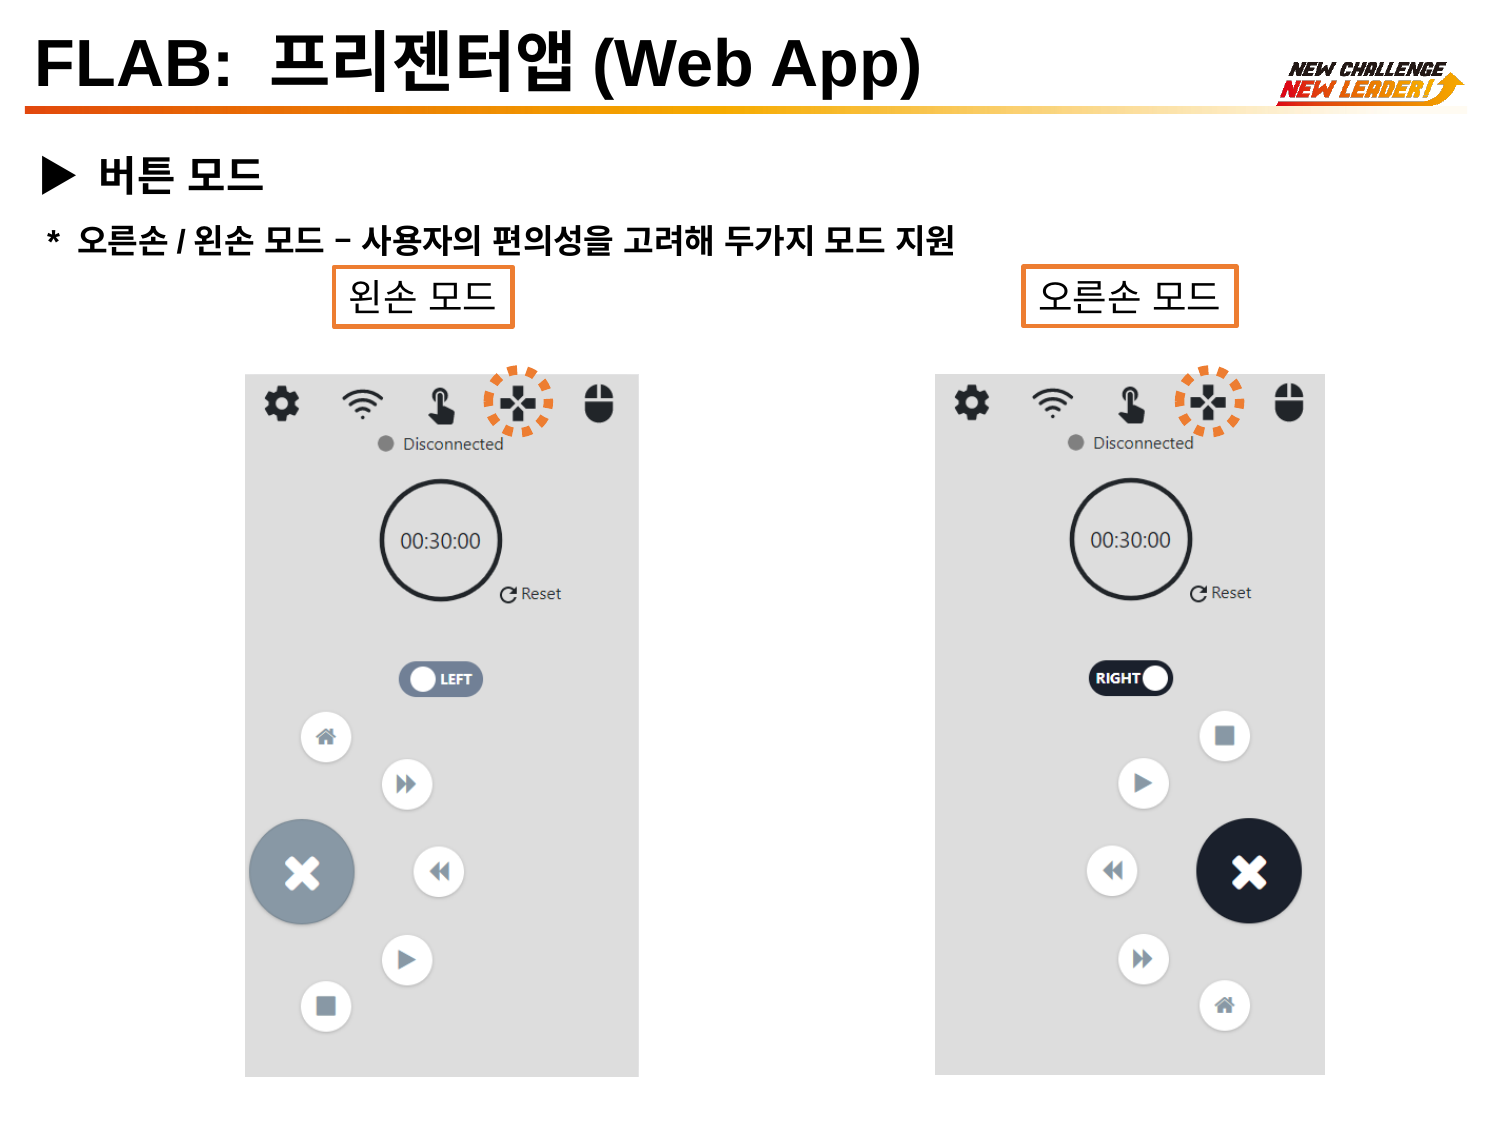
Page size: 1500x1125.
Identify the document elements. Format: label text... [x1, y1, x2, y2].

text_box FLAB: 프리젠터앱(Web App) [20, 22, 1283, 107]
text_box ▶ 버튼 모드 * 오른손/왼손 모드 – 사용자의 편의성을 고려해 두가지 모드 지원 [23, 117, 1452, 268]
text_box [1194, 368, 1226, 374]
text_box 오른손 모드 [1023, 266, 1237, 327]
picture [245, 374, 639, 1077]
picture [24, 39, 1468, 128]
text_box [503, 368, 535, 374]
picture [935, 374, 1325, 1075]
text_box 왼손 모드 [334, 266, 513, 327]
